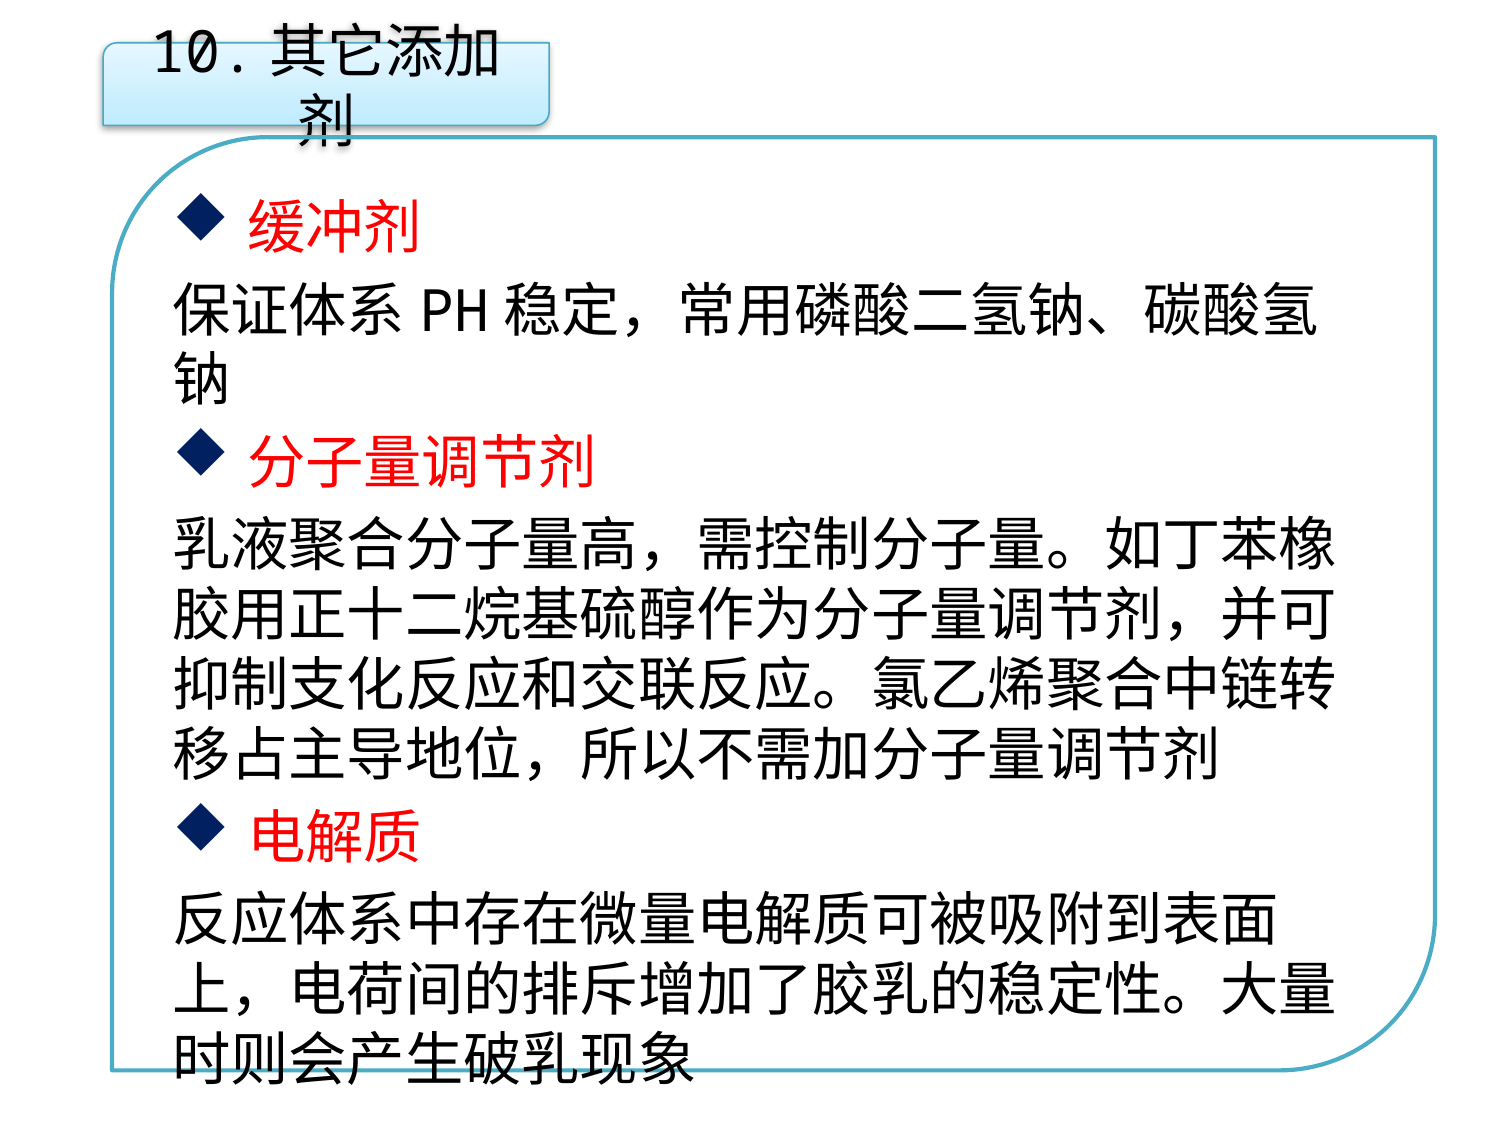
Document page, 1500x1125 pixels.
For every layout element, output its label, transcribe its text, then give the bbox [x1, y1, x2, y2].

text_box 缓冲剂 保证体系PH稳定，常用磷酸二氢钠、碳酸氢钠 分子量调节剂 乳液聚合分子量高，需控制分子量。如丁苯橡胶用正十二烷基硫醇作为分子量调节剂，并可抑制支化反应和交联反应。氯乙烯聚合中链转移占主导地位，所以不需加分子量调节剂 电解质 反应体系中存在微量电解质可被吸附到表面上，电荷间的排斥增加了胶乳的稳定性。大量时则会产生破乳现象 [109, 135, 1438, 1073]
text_box 10.其它添加剂 [102, 41, 550, 127]
